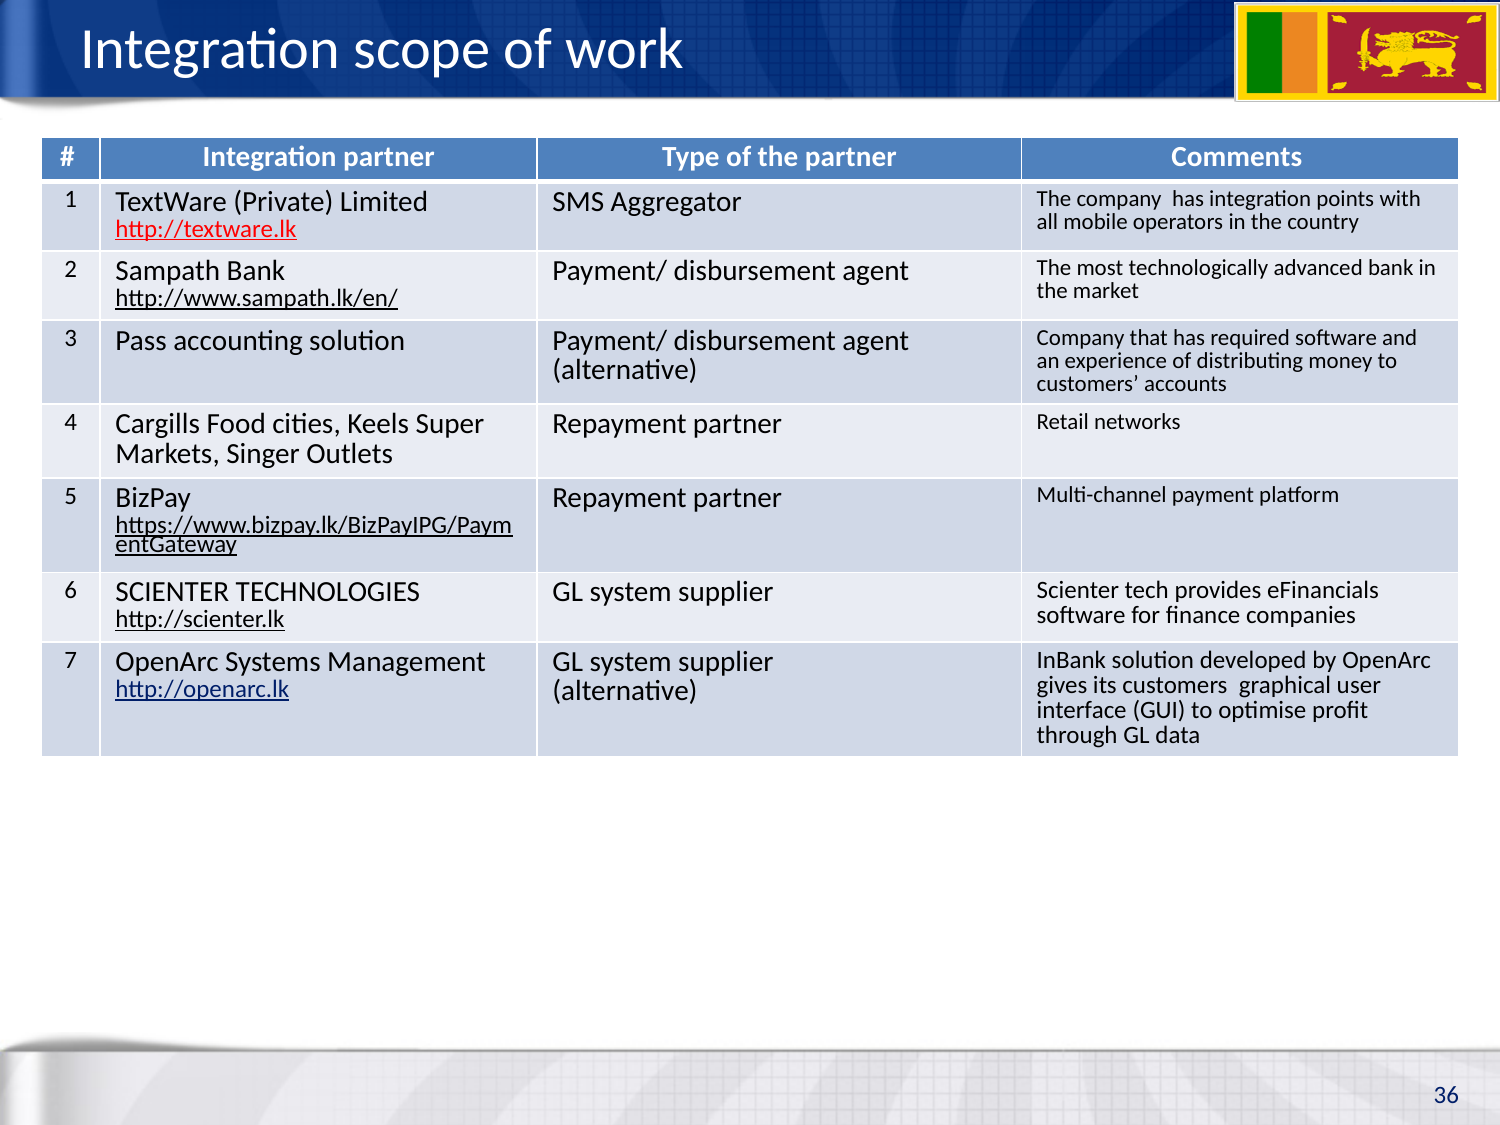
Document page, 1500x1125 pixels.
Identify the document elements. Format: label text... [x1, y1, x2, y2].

slide_number 36 [1356, 1070, 1475, 1117]
table_cell 5 [42, 479, 99, 572]
table_cell SCIENTER TECHNOLOGIES http://scienter.lk [101, 573, 536, 641]
table_header Integration partner [101, 138, 536, 179]
table_cell Repayment partner [538, 405, 1021, 477]
table_cell 2 [42, 252, 99, 319]
table_header # [42, 138, 99, 179]
table_cell SMS Aggregator [538, 184, 1021, 250]
table_cell 6 [42, 573, 99, 641]
table_cell Cargills Food cities, Keels Super Markets, Singer Outlets [101, 405, 536, 477]
table_cell TextWare (Private) Limited http://textware.lk [101, 184, 536, 250]
table_cell OpenArc Systems Management http://openarc.lk [101, 643, 536, 756]
table_cell Retail networks [1022, 405, 1458, 477]
table_cell Payment/ disbursement agent (alternative) [538, 321, 1021, 403]
table_cell The most technologically advanced bank in the market [1022, 252, 1458, 319]
table_cell Payment/ disbursement agent [538, 252, 1021, 319]
table_cell The company has integration points with all mobile operators in the country [1022, 184, 1458, 250]
picture [0, 0, 1500, 120]
table_cell 7 [42, 643, 99, 756]
table_header Comments [1022, 138, 1458, 179]
table_cell GL system supplier [538, 573, 1021, 641]
table_cell Scienter tech provides eFinancials software for finance companies [1022, 573, 1458, 641]
table_cell Pass accounting solution [101, 321, 536, 403]
table_cell 3 [42, 321, 99, 403]
table_header Type of the partner [538, 138, 1021, 179]
table_cell Company that has required software and an experience of distributing money to customers’ accounts [1022, 321, 1458, 403]
table_cell 1 [42, 184, 99, 250]
table_cell BizPay https://www.bizpay.lk/BizPayIPG/PaymentGateway [101, 479, 536, 572]
table_cell InBank solution developed by OpenArc gives its customers graphical user interface (GUI) to optimise profit through GL data [1022, 643, 1458, 756]
title Integration scope of work [64, 19, 1228, 71]
table_cell 4 [42, 405, 99, 477]
picture [0, 1032, 1500, 1125]
table_cell Repayment partner [538, 479, 1021, 572]
table_cell GL system supplier (alternative) [538, 643, 1021, 756]
table_cell Multi-channel payment platform [1022, 479, 1458, 572]
table_cell Sampath Bank http://www.sampath.lk/en/ [101, 252, 536, 319]
